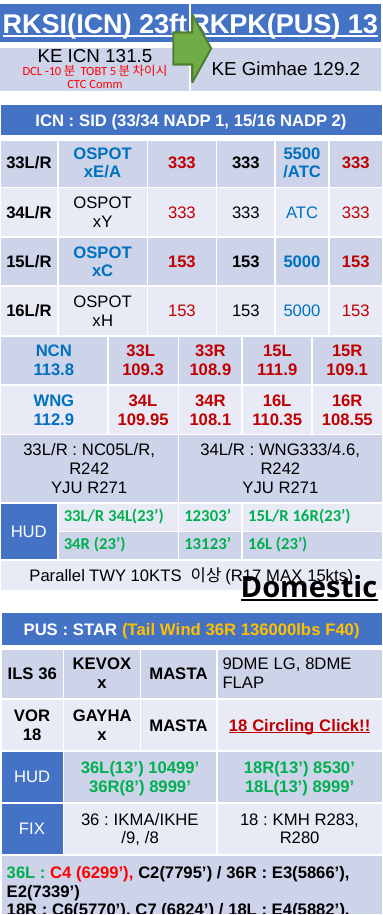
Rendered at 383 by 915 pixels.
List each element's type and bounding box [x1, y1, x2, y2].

table_cell [2, 700, 63, 750]
table_cell [1, 504, 57, 559]
table_cell [64, 650, 140, 698]
table_cell [1, 141, 57, 187]
text_box [207, 560, 382, 615]
table_header [0, 4, 189, 42]
table_cell [276, 238, 328, 285]
table_header [1, 105, 382, 135]
table_cell [1, 435, 178, 502]
table_cell [1, 561, 207, 590]
table_cell [148, 188, 216, 236]
table_cell [2, 752, 63, 802]
table_cell [148, 287, 216, 335]
table_cell [191, 48, 381, 91]
table_cell [179, 435, 382, 502]
table_cell [148, 141, 216, 187]
table_cell [59, 188, 147, 236]
table_cell [218, 752, 382, 802]
table_cell [141, 650, 216, 698]
table_cell [141, 700, 216, 750]
table_cell [217, 287, 274, 335]
table_cell [330, 141, 382, 187]
table_cell [243, 386, 311, 434]
table_cell [2, 856, 382, 914]
table_cell [218, 700, 382, 750]
table_cell [59, 141, 147, 187]
table_cell [109, 337, 178, 384]
table_cell [243, 504, 382, 531]
table_cell [243, 532, 382, 559]
table_cell [109, 386, 178, 434]
table_cell [1, 287, 57, 335]
table_cell [59, 504, 178, 531]
table_cell [1, 188, 57, 236]
table_cell [313, 337, 382, 384]
table_cell [179, 504, 241, 531]
table_cell [179, 337, 241, 384]
table_cell [1, 238, 57, 285]
table_cell [217, 141, 274, 187]
table_cell [217, 188, 274, 236]
table_cell [179, 532, 241, 559]
table_cell [217, 238, 274, 285]
table_header [191, 4, 381, 42]
table_cell [59, 238, 147, 285]
table_cell [64, 804, 216, 854]
table_cell [330, 238, 382, 285]
table_cell [59, 287, 147, 335]
table_cell [59, 532, 178, 559]
table_cell [1, 386, 107, 434]
table_cell [218, 804, 382, 854]
table_cell [64, 700, 140, 750]
table_cell [276, 287, 328, 335]
table_cell [64, 752, 216, 802]
table_cell [330, 287, 382, 335]
table_cell [1, 337, 107, 384]
text_box [173, 14, 212, 83]
table_cell [276, 141, 328, 187]
table_cell [218, 650, 382, 698]
table_header [2, 613, 382, 645]
table_cell [0, 48, 189, 91]
table_cell [179, 386, 241, 434]
table_cell [276, 188, 328, 236]
table_cell [2, 650, 63, 698]
table_cell [243, 337, 311, 384]
table_cell [2, 804, 63, 854]
table_cell [330, 188, 382, 236]
table_cell [148, 238, 216, 285]
table_cell [313, 386, 382, 434]
